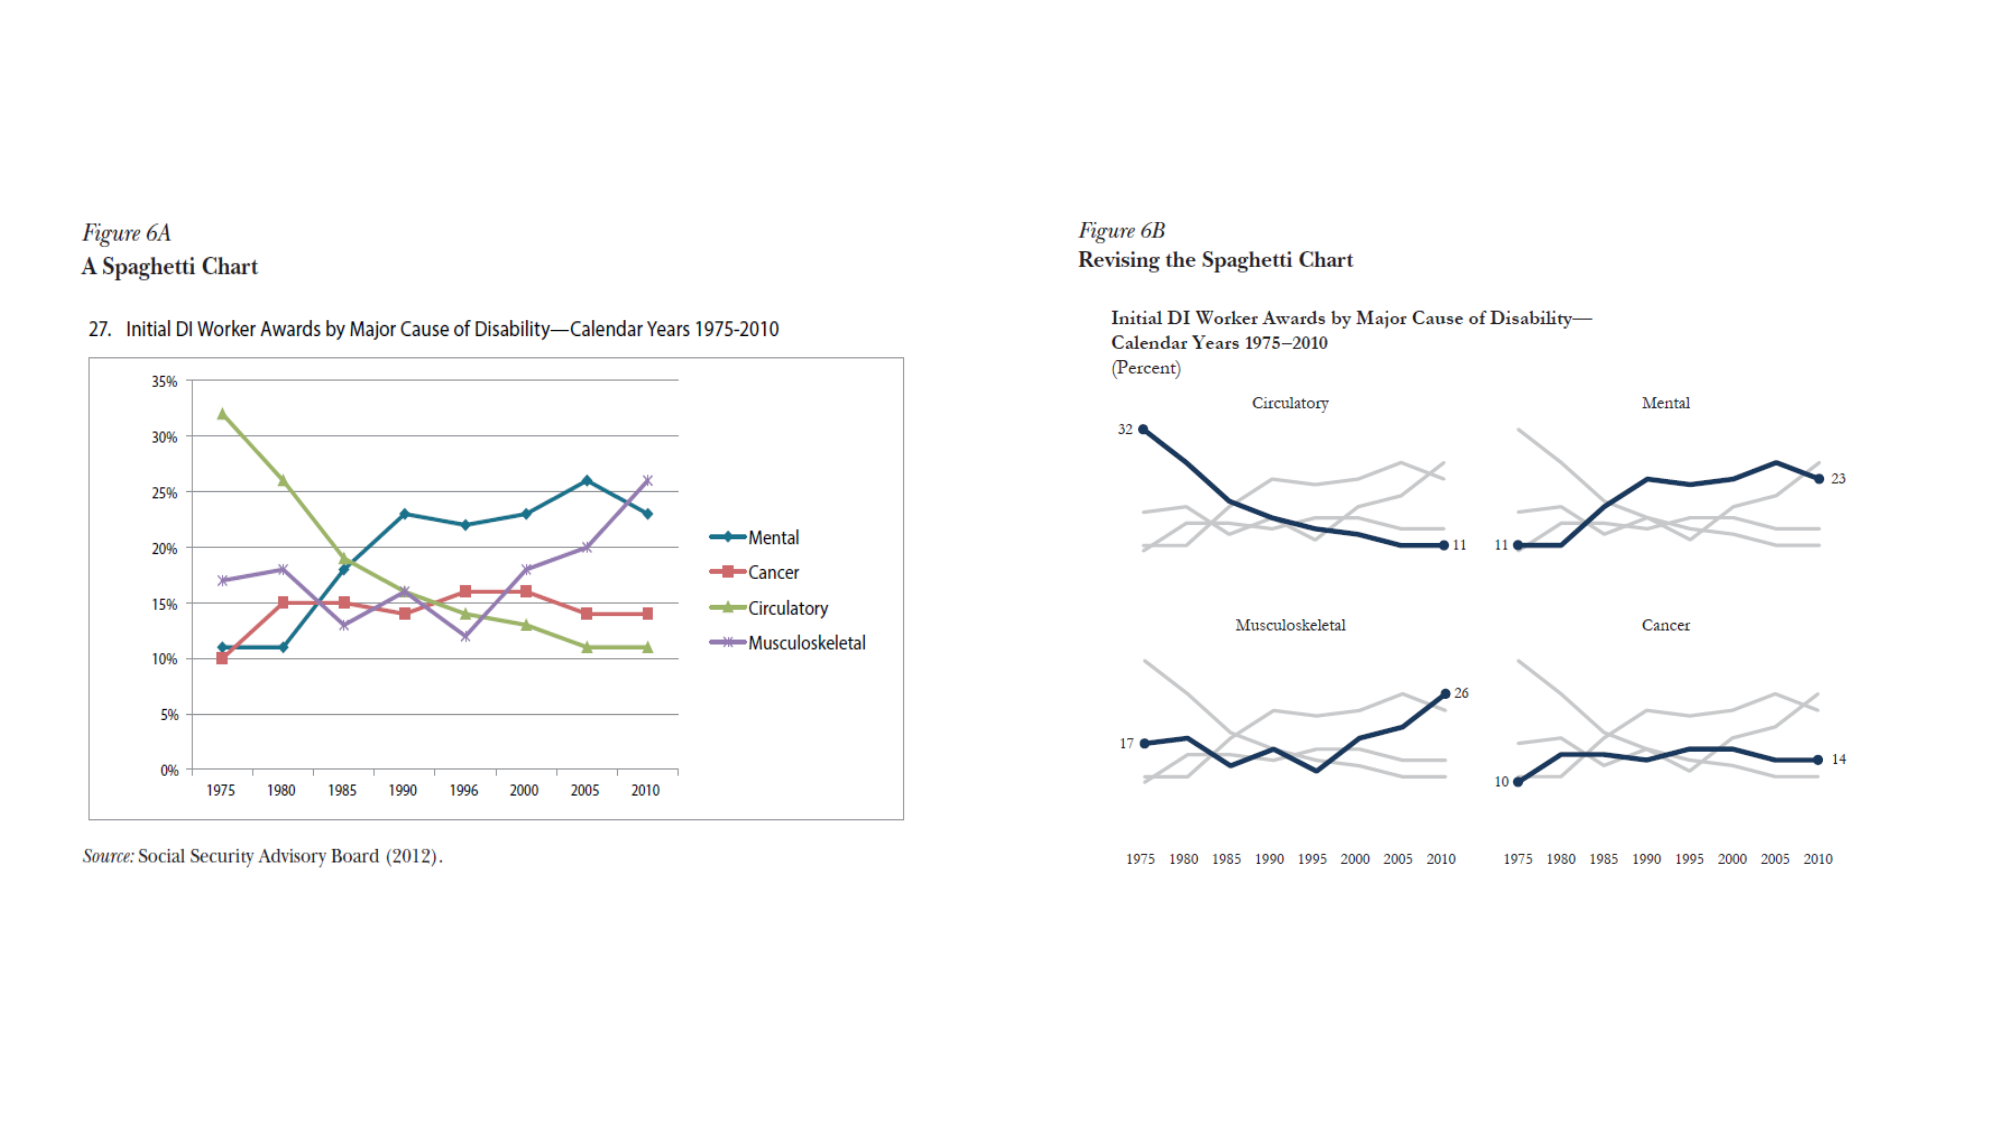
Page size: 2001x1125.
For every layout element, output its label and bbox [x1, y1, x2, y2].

picture [1052, 203, 1894, 900]
picture [56, 200, 938, 900]
